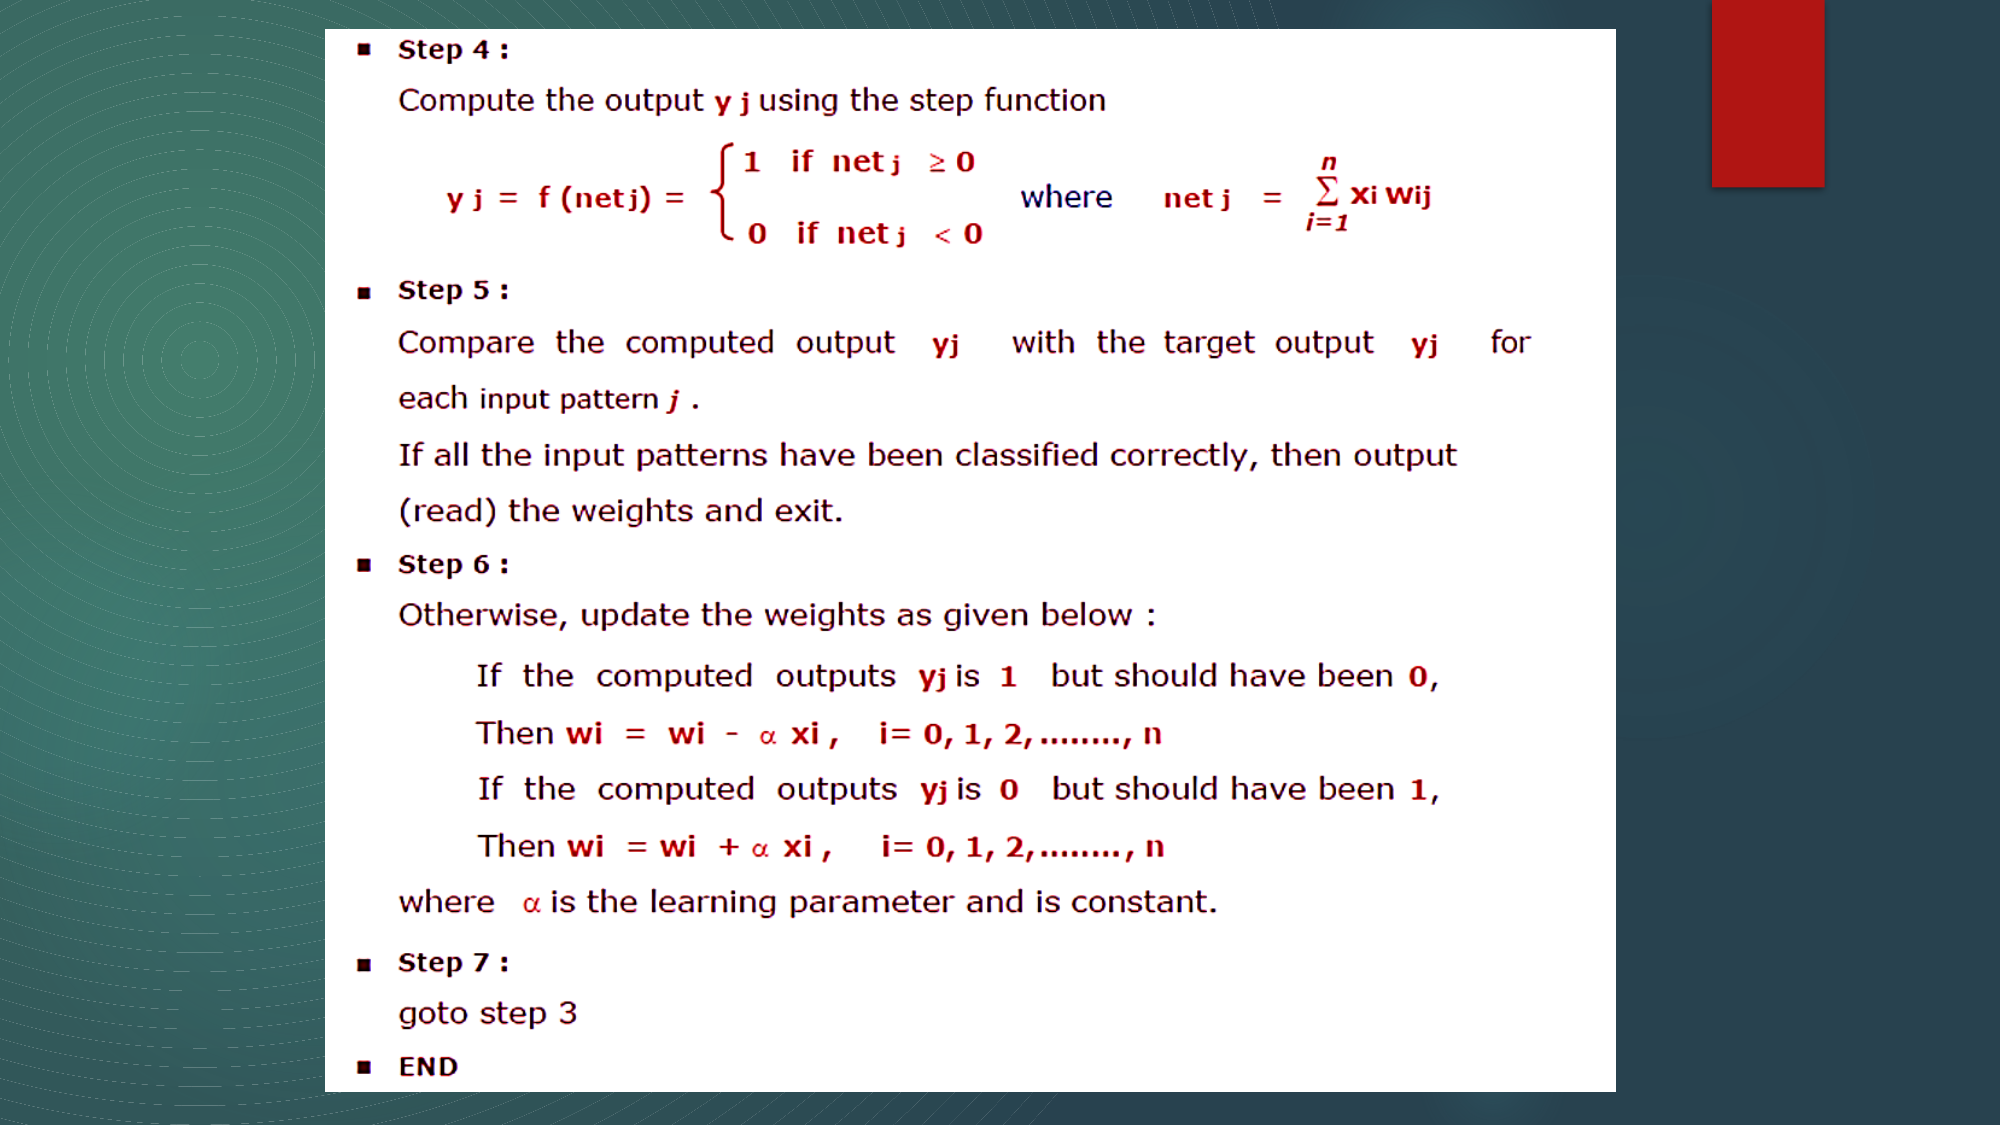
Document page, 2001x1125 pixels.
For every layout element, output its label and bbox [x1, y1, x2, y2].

picture [0, 0, 1616, 1125]
